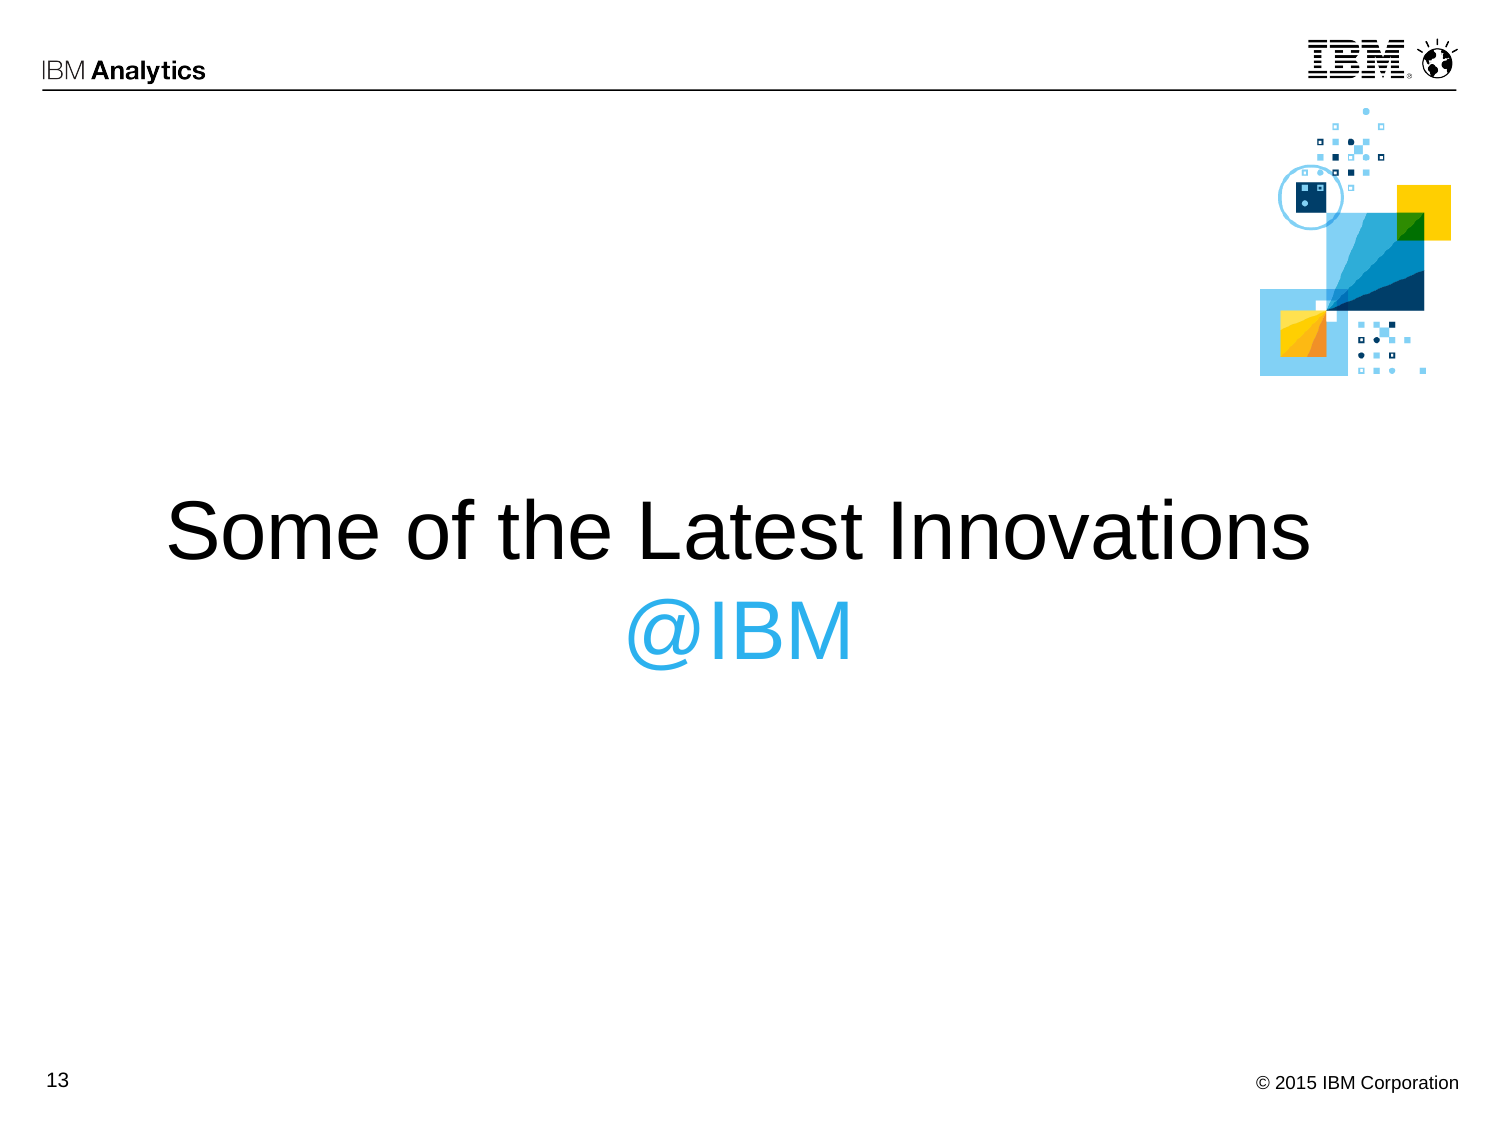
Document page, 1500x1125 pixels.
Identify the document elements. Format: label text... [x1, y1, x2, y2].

picture [1259, 108, 1451, 376]
picture [24, 42, 224, 99]
picture [1294, 24, 1469, 91]
text_box Some of the Latest Innovations @IBM [125, 468, 1354, 684]
